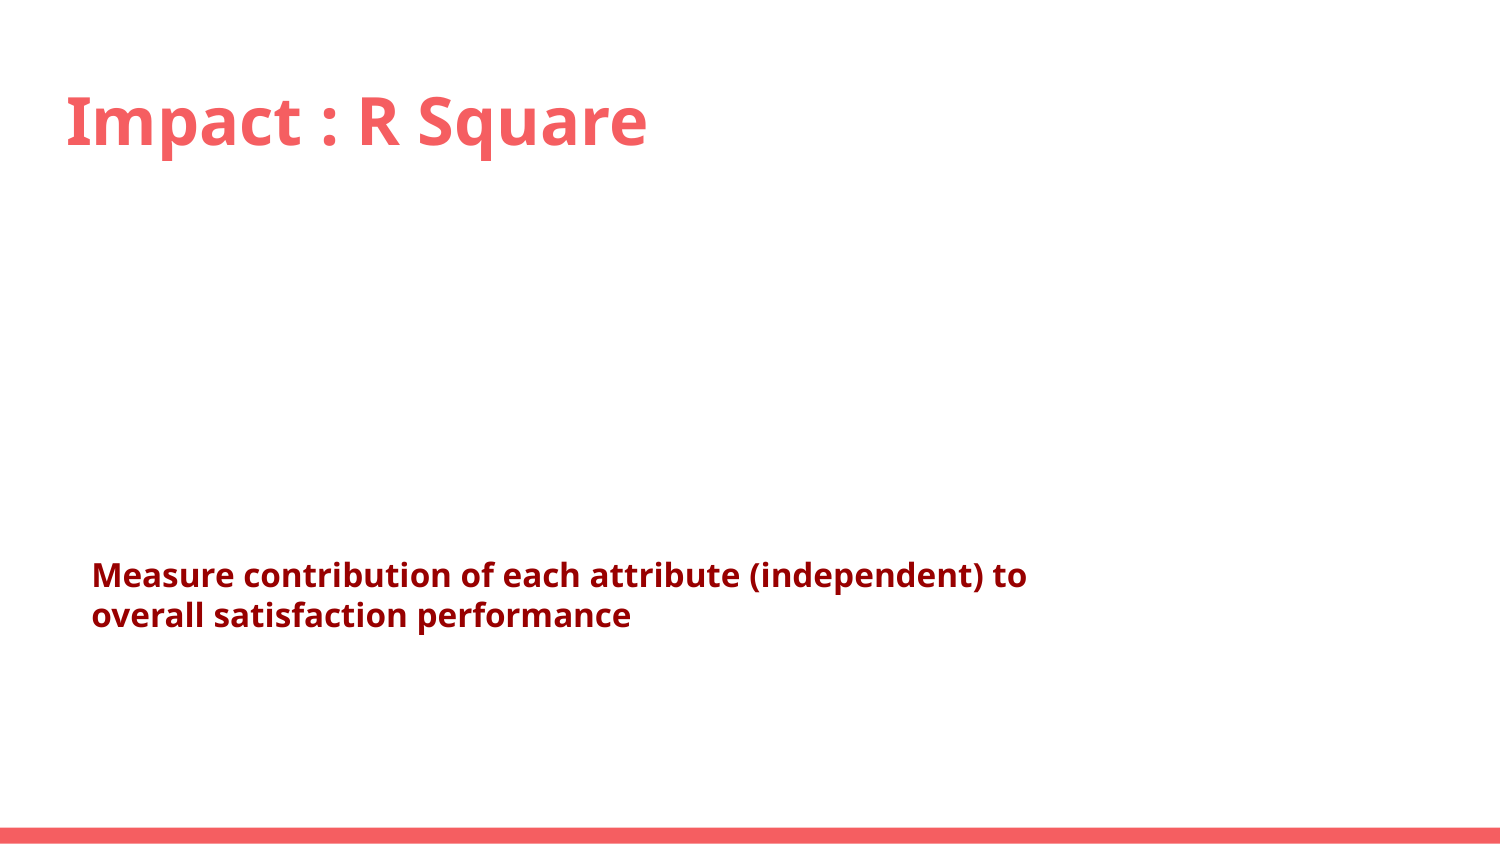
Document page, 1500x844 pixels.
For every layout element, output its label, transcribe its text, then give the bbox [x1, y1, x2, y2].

text_box Measure contribution of each attribute (independent) to overall satisfaction performance [76, 539, 1045, 649]
title Impact : R Square [51, 64, 1449, 167]
